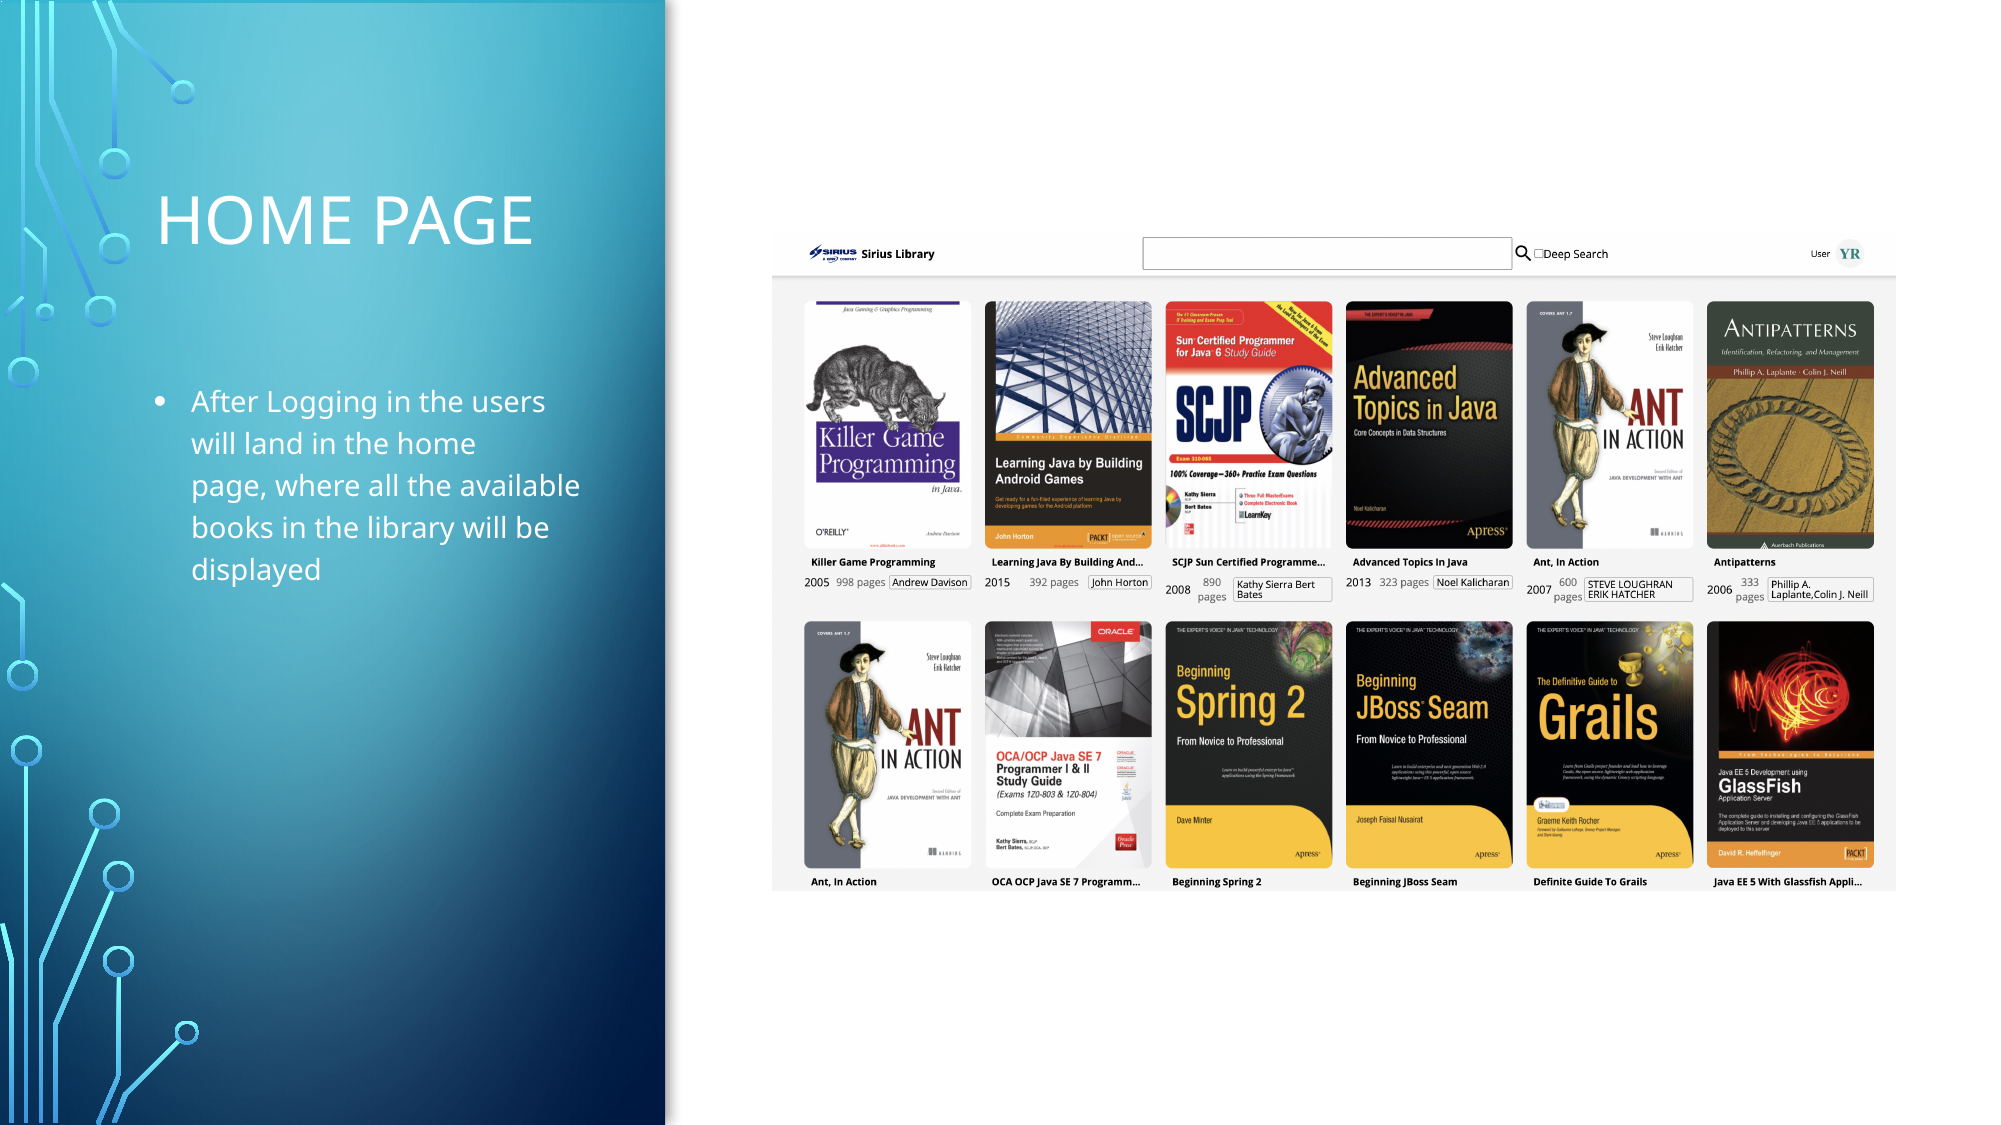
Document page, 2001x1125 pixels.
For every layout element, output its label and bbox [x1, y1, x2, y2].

text_box [678, 0, 2000, 1125]
picture [772, 233, 1896, 891]
text_box [0, 0, 201, 1125]
picture [201, 0, 667, 1125]
